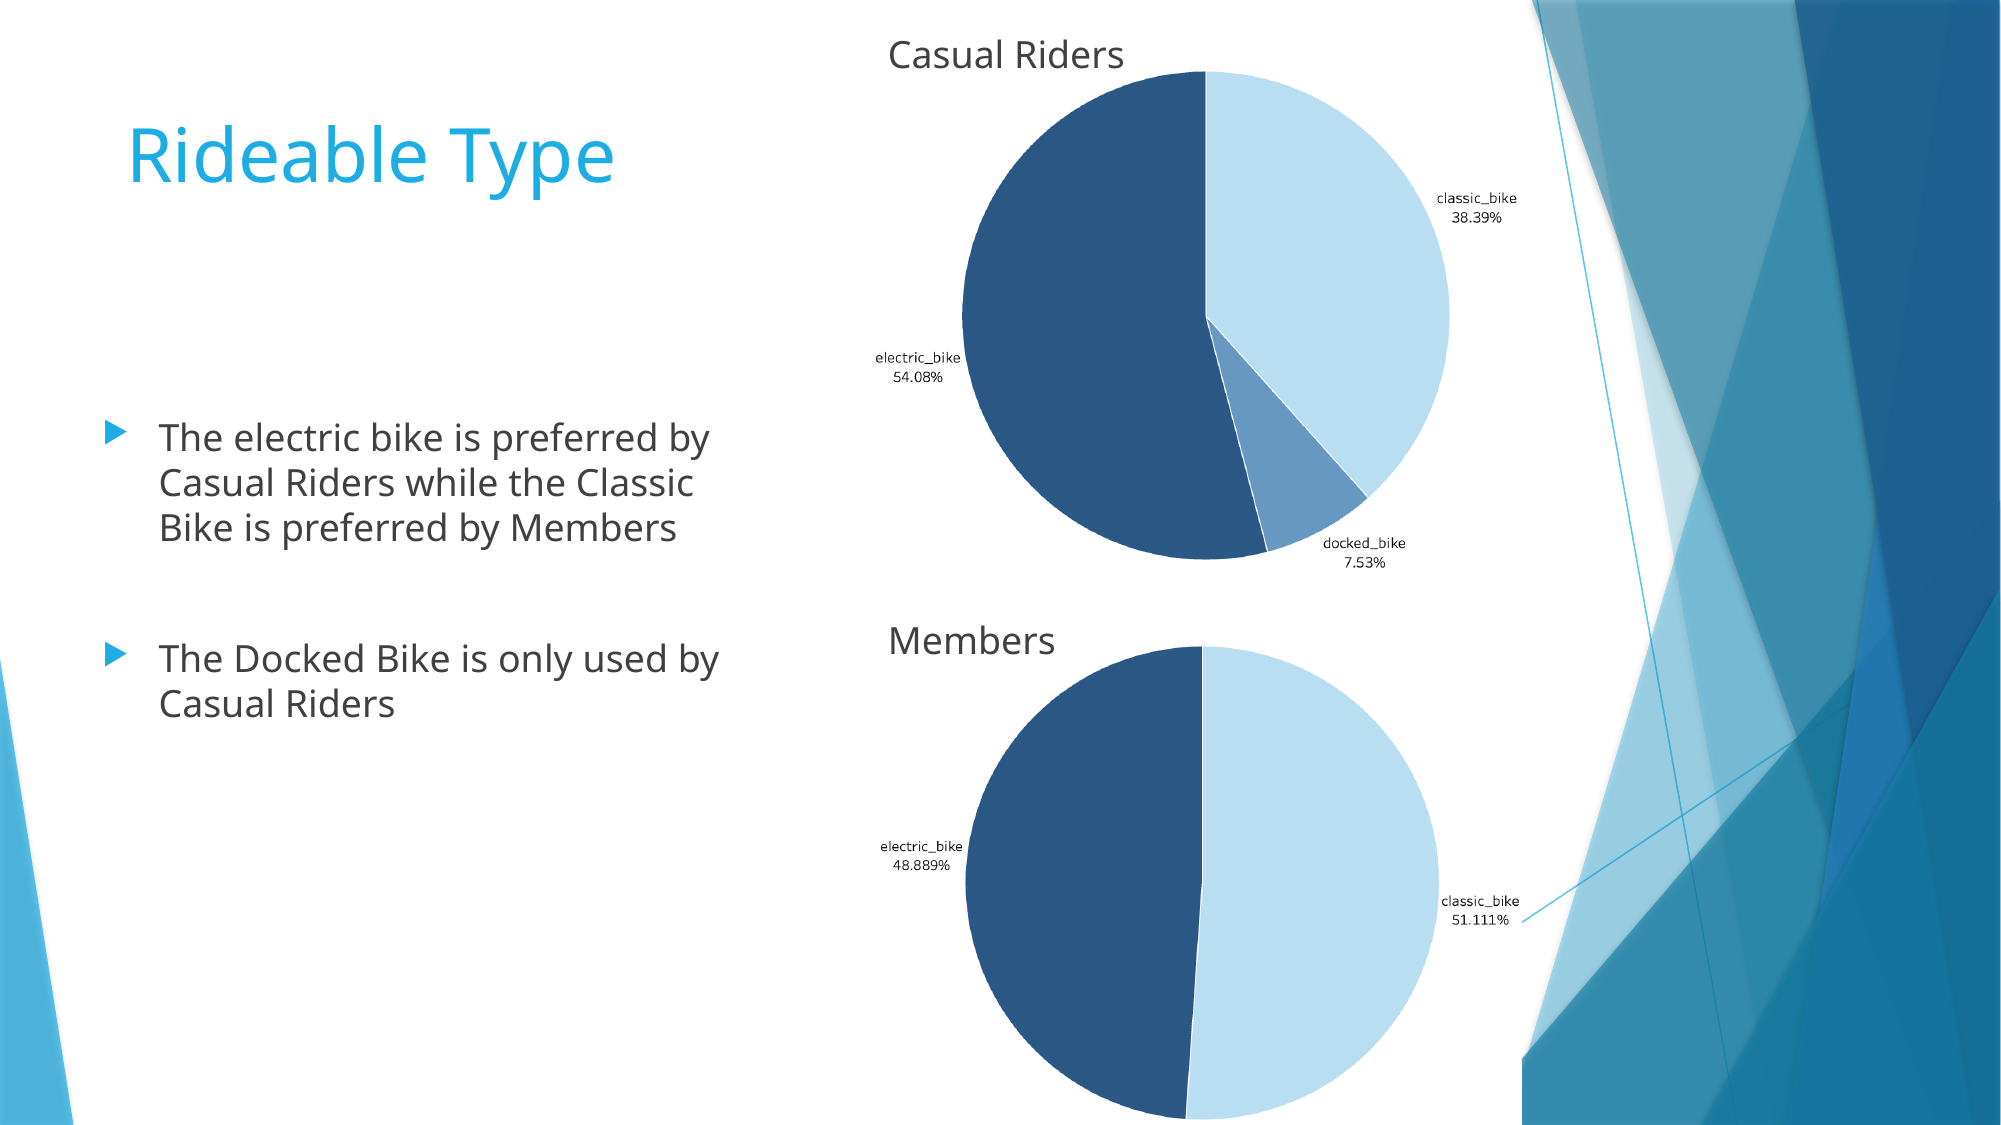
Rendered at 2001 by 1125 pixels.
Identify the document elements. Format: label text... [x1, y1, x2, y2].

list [872, 636, 1522, 1125]
text_box The electric bike is preferred by Casual Riders while the Classic Bike is preferred by Members The Docked Bike is only used by Casual Riders [87, 406, 774, 814]
text_box Casual Riders [872, 23, 1560, 90]
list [872, 56, 1522, 577]
title Rideable Type [111, 99, 867, 317]
text_box Members [872, 609, 1560, 676]
